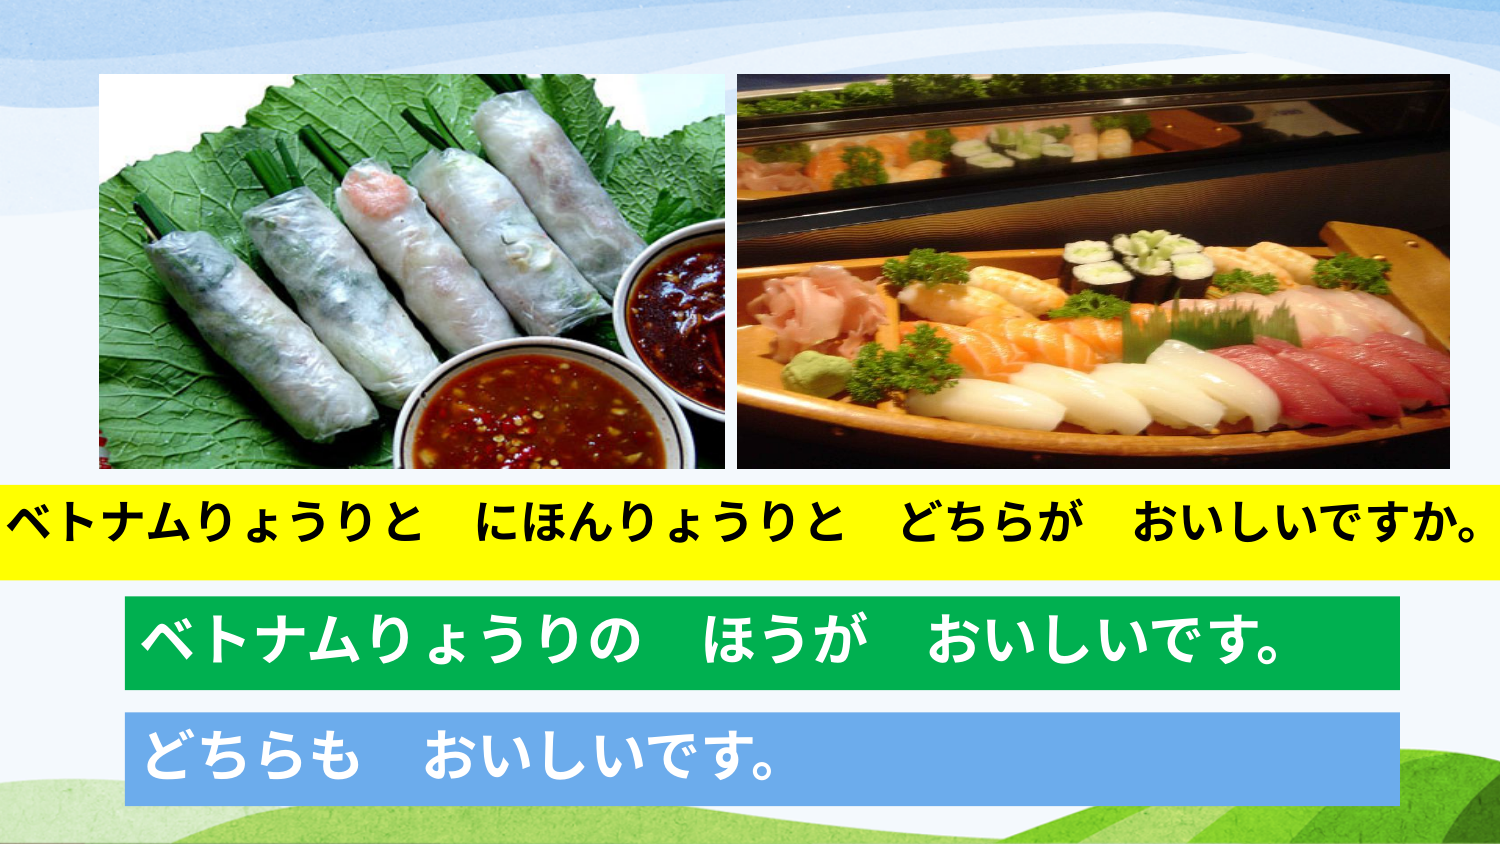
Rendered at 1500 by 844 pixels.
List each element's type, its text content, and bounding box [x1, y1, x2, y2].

text_box ベトナムりょうりの ほうが おいしいです。 [124, 596, 1400, 691]
text_box どちらも おいしいです。 [124, 712, 1400, 807]
picture [0, 0, 1500, 484]
text_box ベトナムりょうりと にほんりょうりと どちらが おいしいですか。 [0, 484, 1500, 581]
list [737, 74, 1450, 469]
picture [0, 581, 1500, 844]
